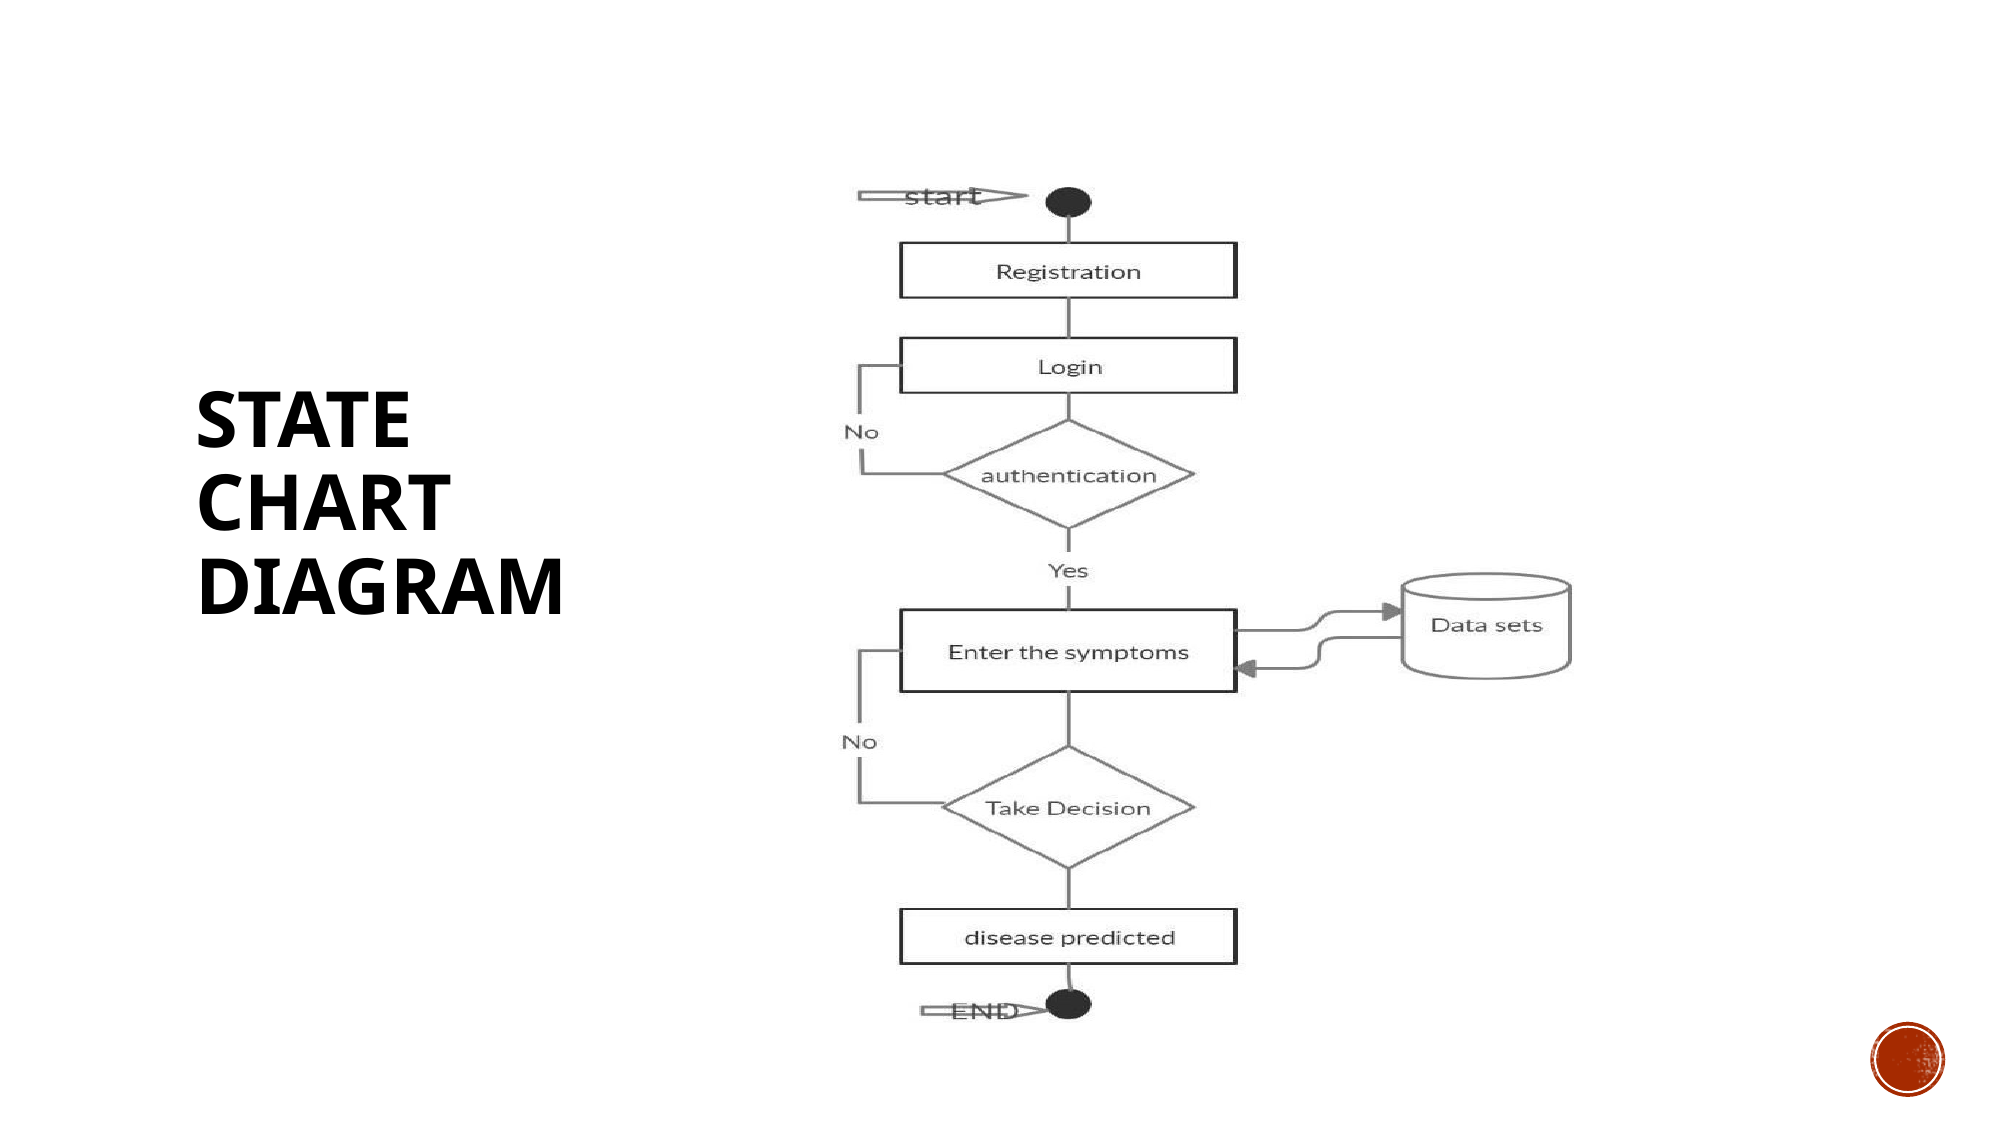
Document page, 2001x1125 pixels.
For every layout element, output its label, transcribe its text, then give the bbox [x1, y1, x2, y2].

picture [838, 184, 1577, 1023]
title STATE CHART DIAGRAM [131, 350, 632, 662]
